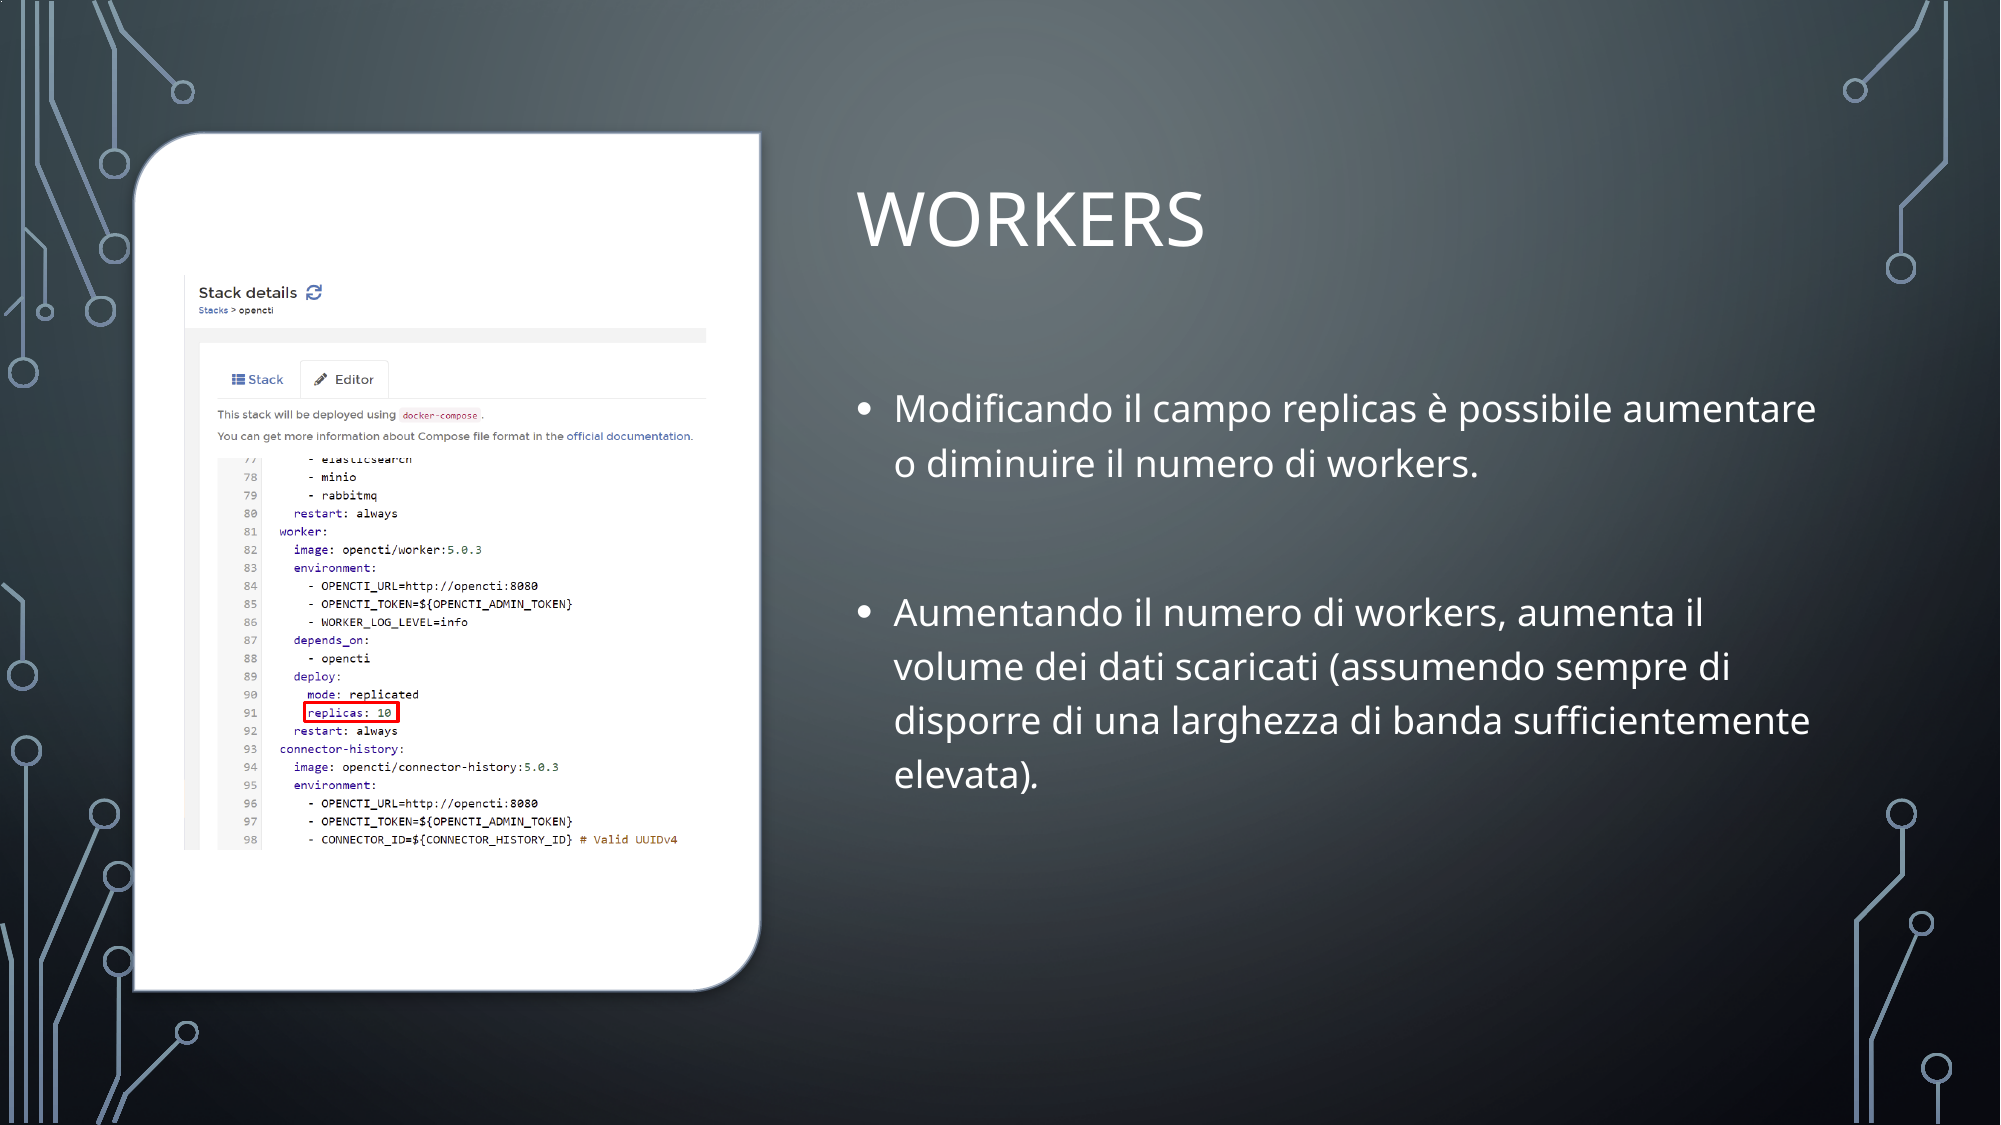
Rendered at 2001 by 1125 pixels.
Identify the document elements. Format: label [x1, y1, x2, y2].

picture [0, 0, 2000, 1125]
text_box [184, 274, 707, 850]
